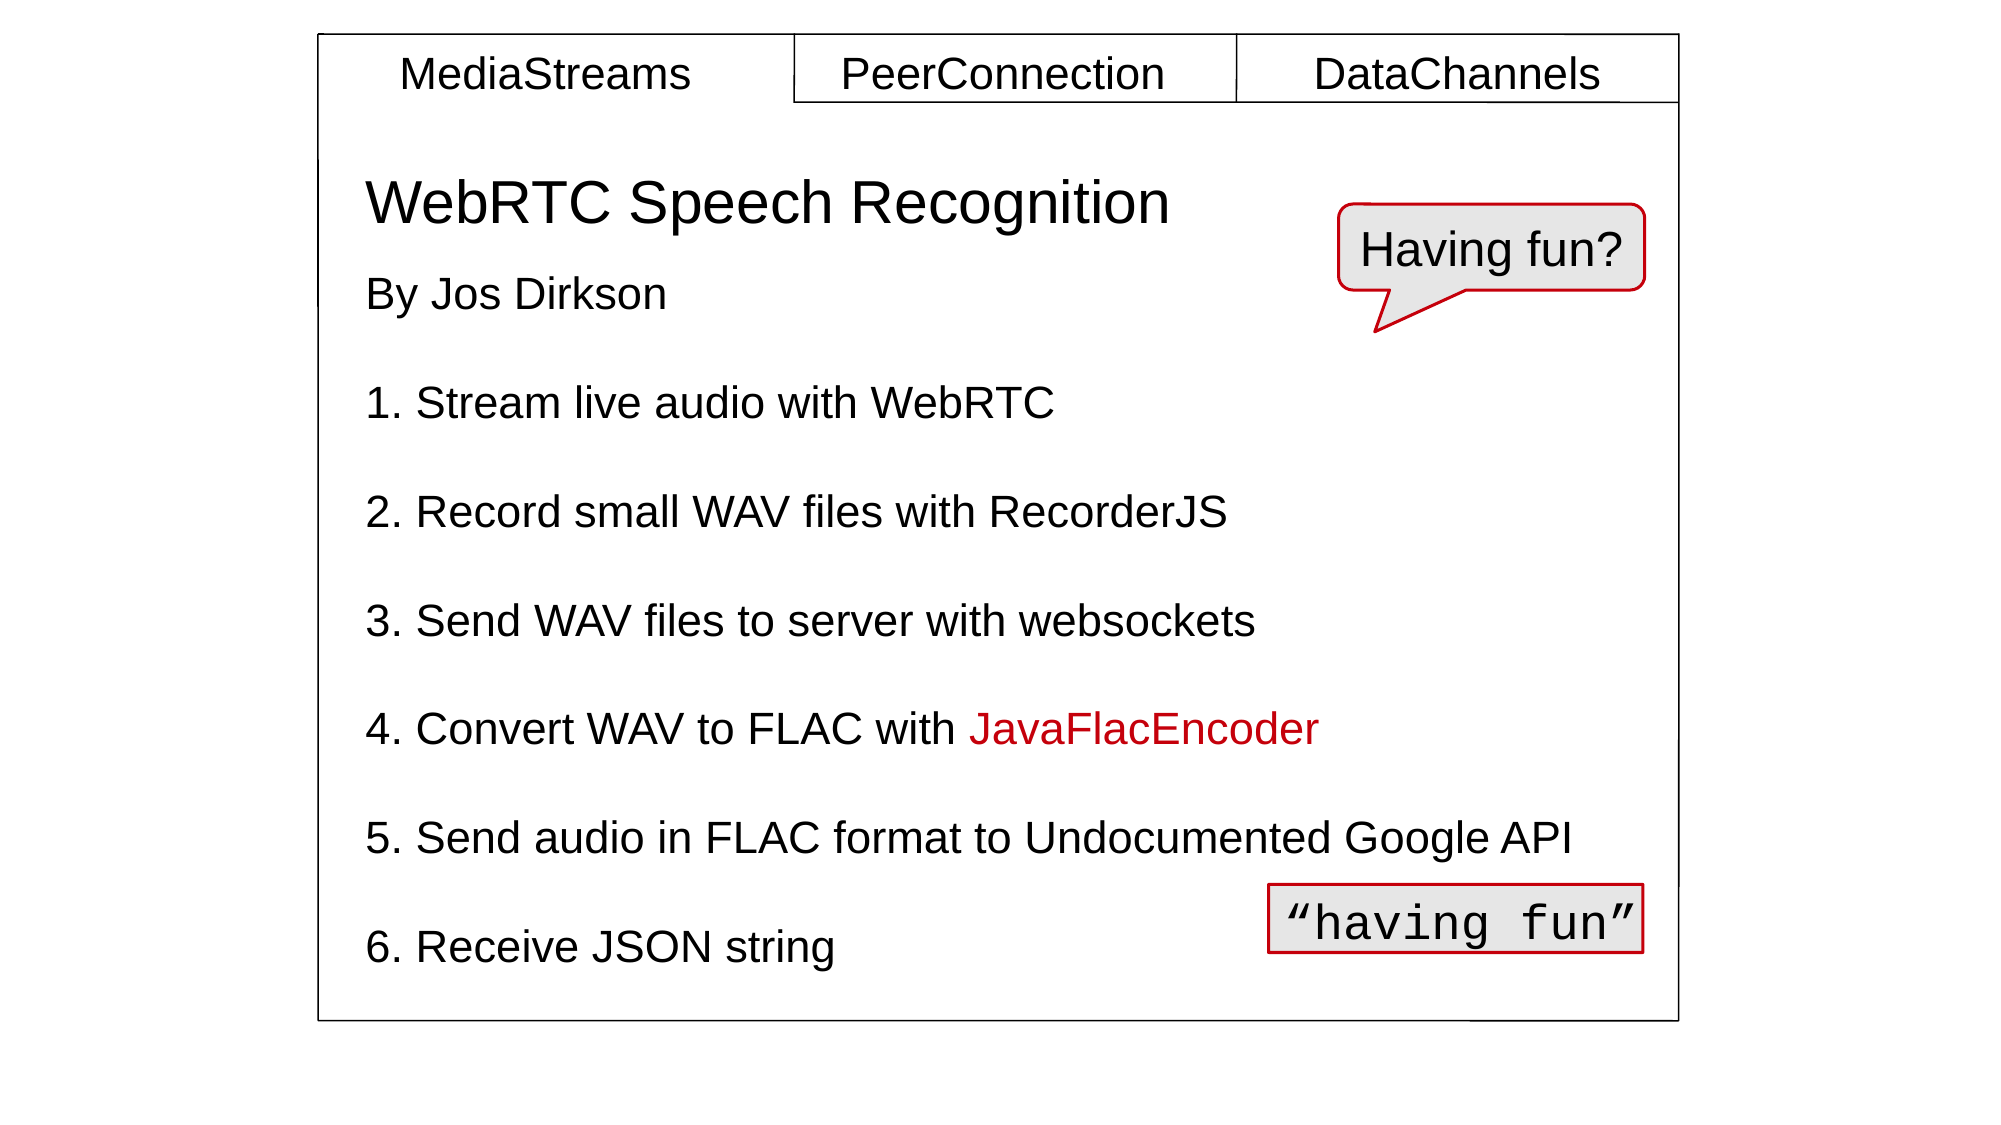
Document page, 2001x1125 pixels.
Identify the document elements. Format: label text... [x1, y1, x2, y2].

text_box DataChannels [1300, 35, 1645, 98]
text_box PeerConnection [827, 35, 1203, 98]
text_box “having fun” [1270, 884, 1679, 953]
text_box WebRTC Speech Recognition [351, 152, 1645, 268]
text_box By Jos Dirkson 1. Stream live audio with WebRTC 2. Record small WAV files with RecorderJS 3. Send WAV files to server with websockets 4. Convert WAV to FLAC with JavaFlacEncoder 5. Send audio in FLAC format to Undocumented Google API 6. Receive JSON string [351, 268, 1645, 697]
text_box MediaStreams [385, 35, 727, 98]
text_box Having fun? [1338, 203, 1645, 332]
